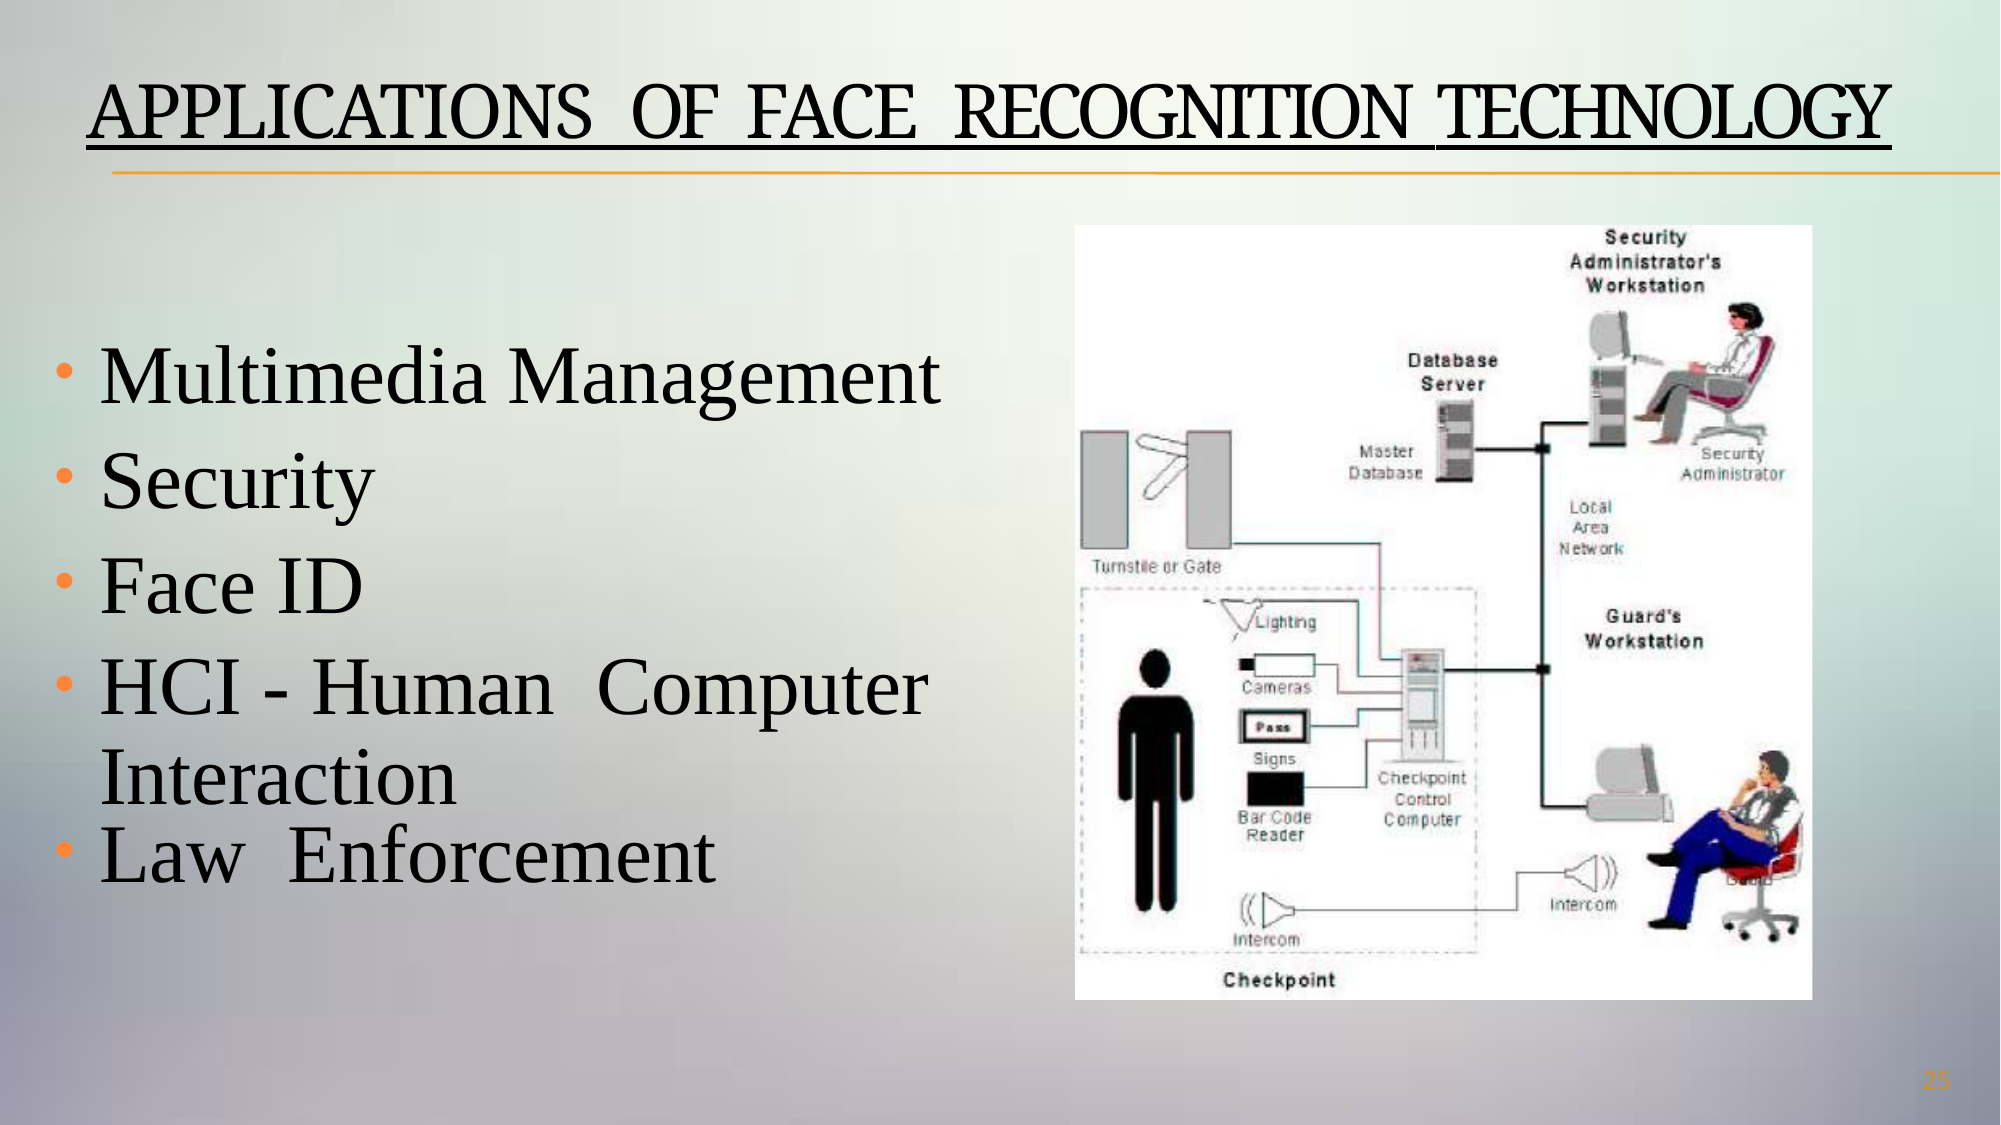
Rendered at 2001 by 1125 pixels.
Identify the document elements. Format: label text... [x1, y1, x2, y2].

text_box APPLICATIONS OF FACE RECOGNITION TECHNOLOGY [71, 56, 1908, 162]
text_box Multimedia Management Security Face ID HCI - Human Computer Interaction Law Enforcement [37, 350, 1000, 907]
text_box [1074, 224, 1813, 1000]
slide_number 25 [1800, 1061, 1966, 1103]
picture [0, 0, 2001, 1125]
